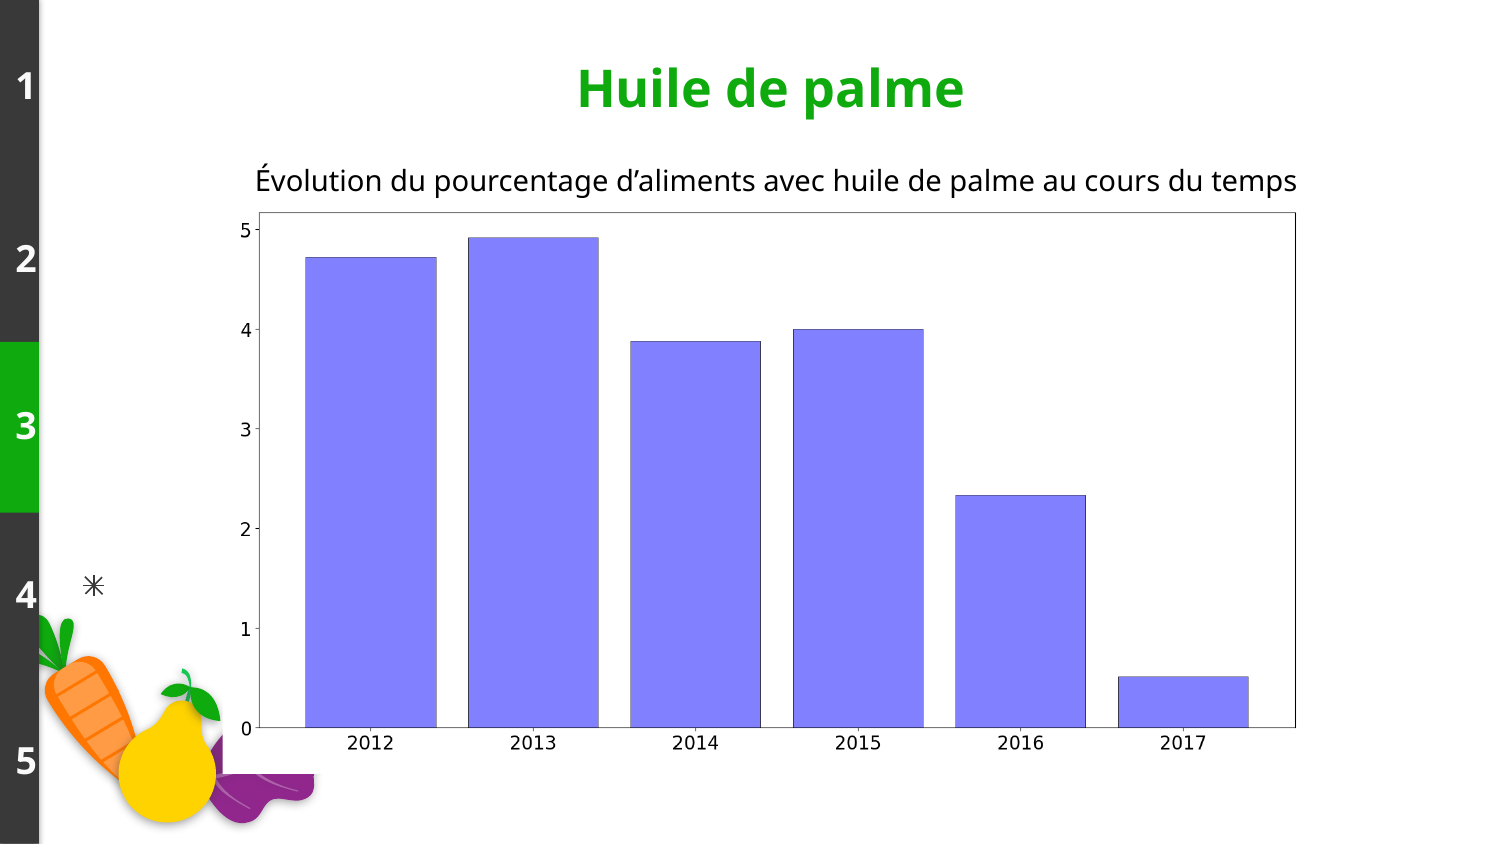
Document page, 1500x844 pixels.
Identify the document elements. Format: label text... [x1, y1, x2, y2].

text_box 4 [0, 563, 39, 624]
title Huile de palme [46, 38, 1500, 133]
text_box [0, 0, 41, 340]
text_box 2 [0, 227, 40, 287]
text_box 5 [0, 730, 39, 790]
text_box Évolution du pourcentage d’aliments avec huile de palme au cours du temps [237, 155, 1316, 205]
text_box 3 [0, 394, 40, 455]
text_box 1 [0, 55, 40, 115]
text_box [0, 515, 41, 844]
text_box [0, 340, 41, 515]
picture [222, 178, 1302, 775]
